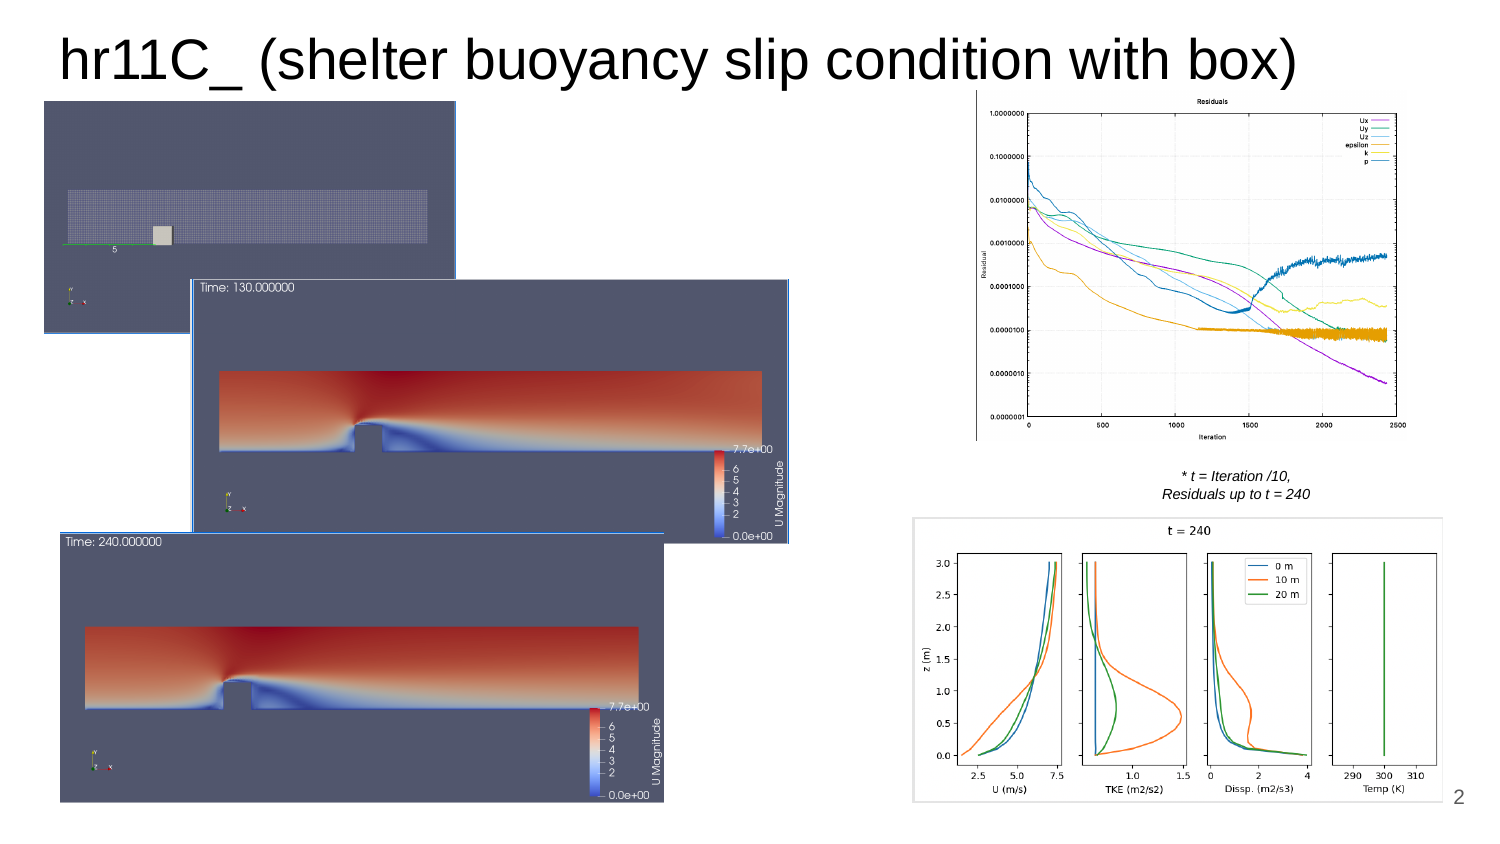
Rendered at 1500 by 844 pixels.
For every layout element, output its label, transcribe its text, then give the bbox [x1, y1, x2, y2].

picture [976, 89, 1407, 441]
picture [44, 101, 789, 804]
text_box * t = Iteration /10, Residuals up to t = 240 [1091, 452, 1381, 516]
slide_number ‹#› [1389, 764, 1480, 830]
picture [912, 517, 1443, 804]
title hr11C_ (shelter buoyancy slip condition with box) [44, 12, 1443, 107]
